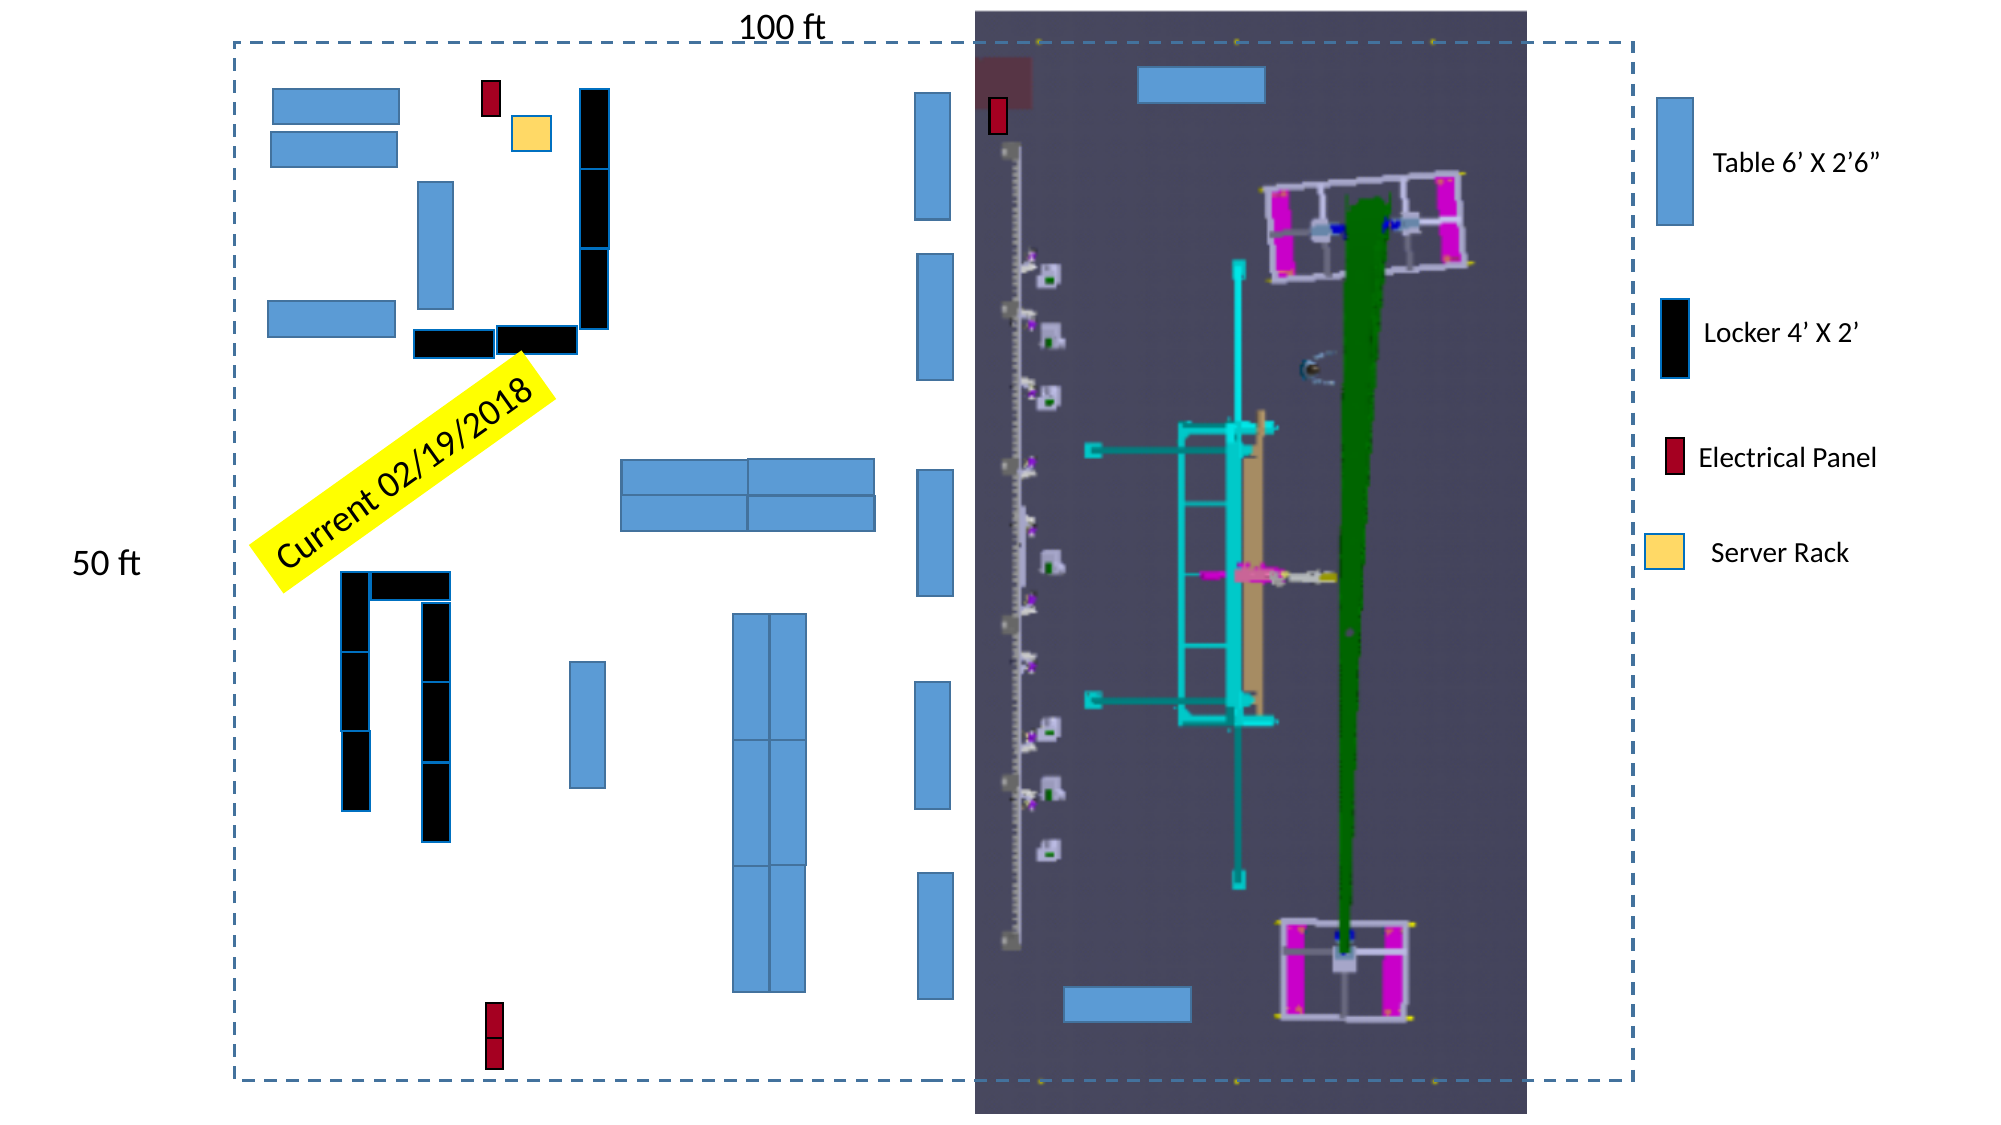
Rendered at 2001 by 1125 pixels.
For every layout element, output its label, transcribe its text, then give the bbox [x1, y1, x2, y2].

picture [699, 286, 1803, 839]
text_box Current 02/19/2018 [248, 350, 557, 594]
text_box [1656, 97, 1694, 226]
picture [975, 12, 1527, 42]
text_box Locker 4’ X 2’ [1803, 306, 1919, 356]
text_box Electrical Panel [1803, 430, 1914, 481]
text_box 100 ft [722, 0, 853, 55]
text_box Table 6’ X 2’6” [1698, 136, 1928, 186]
text_box [234, 41, 1634, 1082]
text_box 50 ft [56, 530, 187, 591]
text_box Server Rack [1803, 526, 1927, 576]
picture [975, 1081, 1527, 1114]
